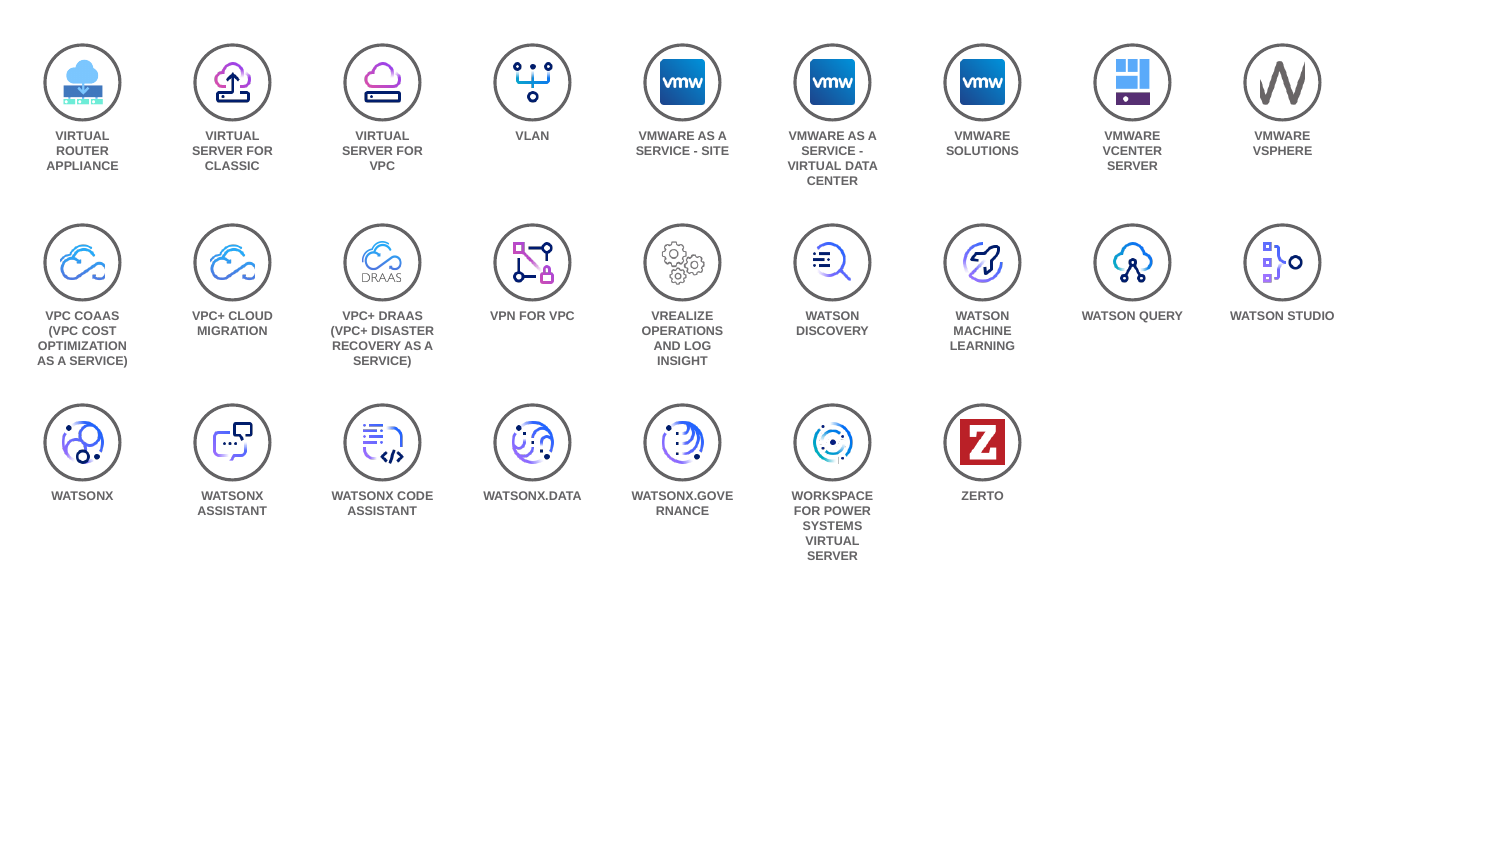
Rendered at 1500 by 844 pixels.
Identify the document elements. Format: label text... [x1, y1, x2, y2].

text_box [194, 224, 270, 290]
text_box [644, 224, 720, 290]
picture [659, 239, 706, 286]
text_box [659, 112, 706, 120]
text_box VMWARE AS A SERVICE - VIRTUAL DATA CENTER [779, 127, 885, 188]
picture [509, 239, 556, 286]
picture [209, 239, 256, 286]
picture [59, 59, 106, 106]
picture [209, 419, 256, 466]
text_box [59, 112, 106, 120]
text_box VIRTUAL SERVER FOR CLASSIC [179, 127, 285, 173]
picture [659, 419, 706, 466]
picture [809, 419, 856, 466]
text_box [344, 404, 420, 480]
text_box [1259, 112, 1306, 120]
text_box [944, 224, 1020, 290]
text_box [1244, 224, 1320, 290]
picture [359, 59, 406, 106]
text_box [509, 292, 556, 300]
picture [59, 419, 106, 466]
text_box [644, 404, 720, 480]
picture [59, 239, 106, 286]
text_box VREALIZE OPERATIONS AND LOG INSIGHT [629, 307, 735, 368]
text_box [194, 44, 270, 110]
text_box [809, 112, 856, 120]
text_box WATSON DISCOVERY [779, 307, 885, 338]
text_box [659, 292, 706, 300]
picture [1259, 59, 1306, 106]
picture [1109, 239, 1156, 286]
text_box VIRTUAL ROUTER APPLIANCE [29, 127, 135, 173]
picture [359, 239, 406, 286]
picture [959, 419, 1006, 466]
picture [809, 59, 856, 106]
picture [959, 239, 1006, 286]
picture [509, 59, 556, 106]
text_box [344, 224, 420, 290]
text_box [944, 404, 1020, 480]
text_box [1094, 224, 1170, 290]
text_box VIRTUAL SERVER FOR VPC [329, 127, 435, 173]
text_box [494, 224, 570, 290]
text_box [794, 224, 870, 290]
text_box [509, 112, 556, 120]
text_box [1259, 292, 1306, 300]
text_box WORKSPACE FOR POWER SYSTEMS VIRTUAL SERVER [779, 487, 885, 563]
picture [359, 419, 406, 466]
text_box WATSONX CODE ASSISTANT [329, 487, 435, 518]
text_box WATSON STUDIO [1229, 307, 1335, 323]
text_box [209, 112, 256, 120]
text_box WATSONX [29, 487, 135, 503]
text_box [209, 292, 256, 300]
text_box [44, 44, 120, 110]
text_box VPC COAAS (VPC COST OPTIMIZATION AS A SERVICE) [29, 307, 135, 368]
text_box [794, 44, 870, 110]
text_box [794, 404, 870, 480]
text_box ZERTO [929, 487, 1035, 503]
text_box WATSONX.GOVERNANCE [629, 487, 735, 518]
text_box VLAN [479, 127, 585, 143]
text_box [494, 404, 570, 480]
text_box [1094, 44, 1170, 110]
picture [809, 239, 856, 286]
text_box VMWARE VCENTER SERVER [1079, 127, 1185, 173]
text_box VPC+ CLOUD MIGRATION [179, 307, 285, 338]
text_box VPN FOR VPC [479, 307, 585, 323]
picture [1259, 239, 1306, 286]
text_box [359, 292, 406, 300]
picture [1109, 59, 1156, 106]
text_box [359, 112, 406, 120]
text_box [494, 44, 570, 110]
text_box [59, 292, 106, 300]
text_box VPC+ DRAAS (VPC+ DISASTER RECOVERY AS A SERVICE) [329, 307, 435, 368]
text_box [959, 292, 1006, 300]
text_box VMWARE AS A SERVICE - SITE [629, 127, 735, 158]
picture [659, 59, 706, 106]
text_box WATSON QUERY [1079, 307, 1185, 323]
text_box [644, 44, 720, 110]
text_box [344, 44, 420, 110]
text_box WATSONX ASSISTANT [179, 487, 285, 518]
text_box VMWARE SOLUTIONS [929, 127, 1035, 158]
text_box [44, 224, 120, 290]
text_box [44, 404, 120, 480]
text_box VMWARE VSPHERE [1229, 127, 1335, 158]
text_box [1244, 44, 1320, 110]
text_box [944, 44, 1020, 110]
picture [509, 419, 556, 466]
text_box [1109, 292, 1156, 300]
text_box [809, 292, 856, 300]
text_box [959, 112, 1006, 120]
text_box WATSON MACHINE LEARNING [929, 307, 1035, 353]
text_box WATSONX.DATA [479, 487, 585, 503]
text_box [194, 404, 270, 480]
picture [959, 59, 1006, 106]
picture [209, 59, 256, 106]
text_box [1109, 112, 1156, 120]
